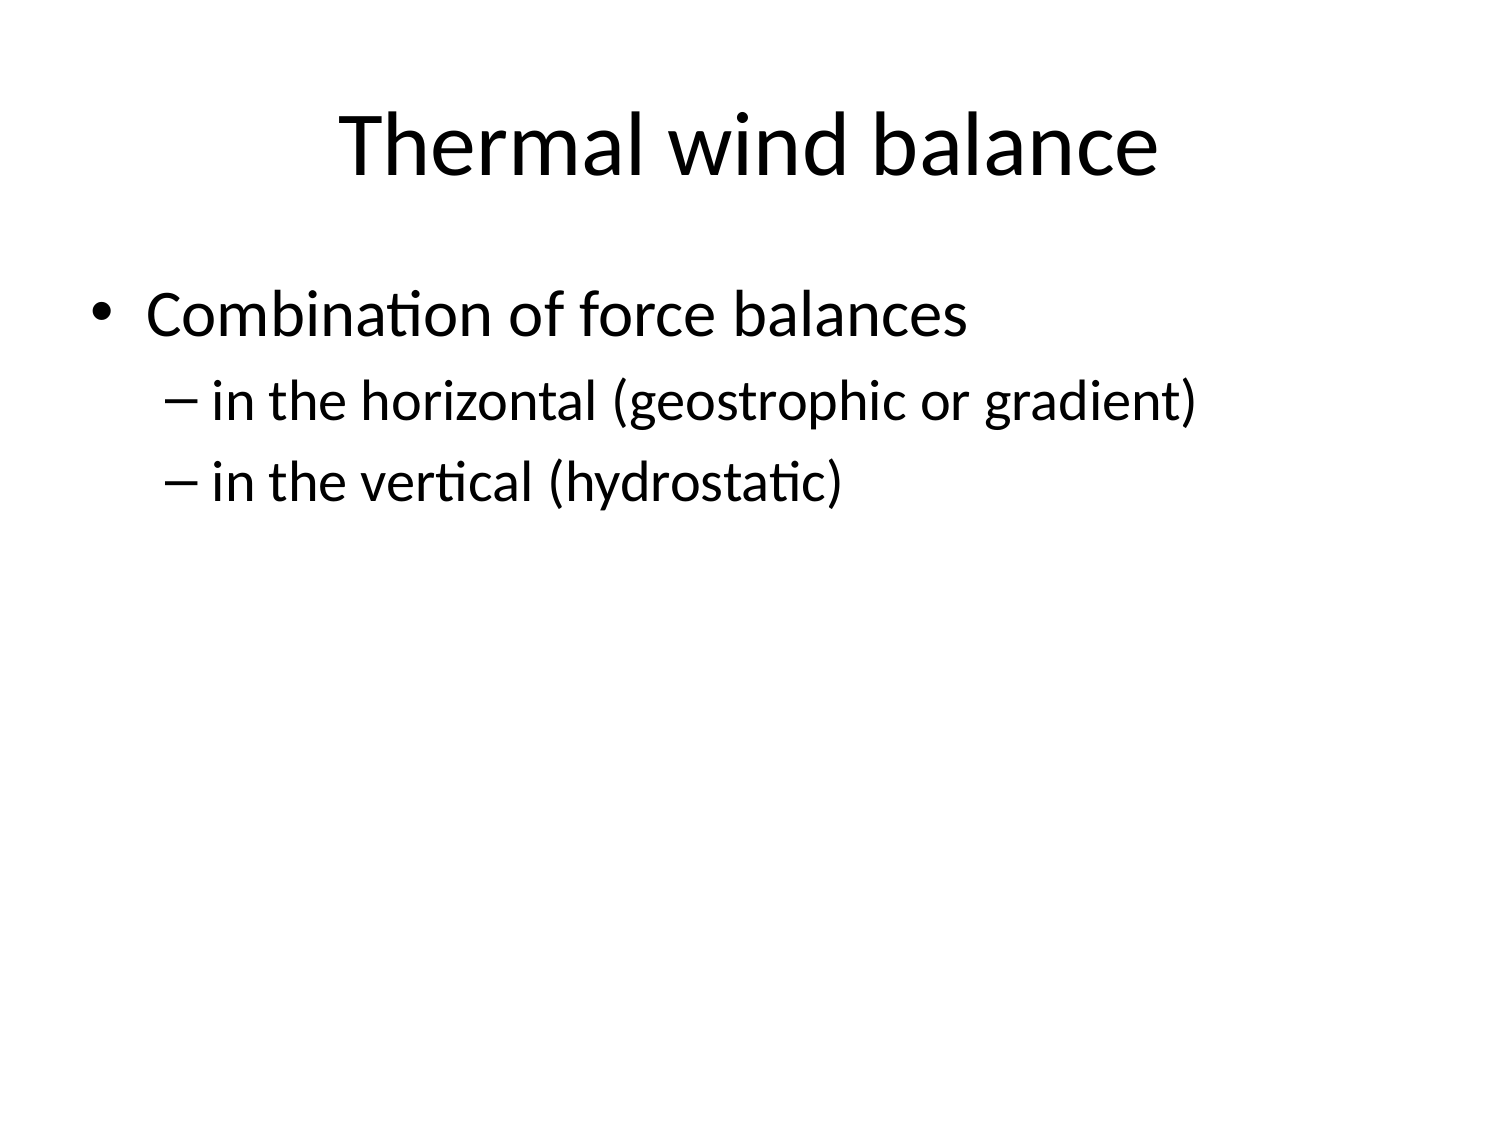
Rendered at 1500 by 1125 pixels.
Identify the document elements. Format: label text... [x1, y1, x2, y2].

list Combination of force balances in the horizontal (geostrophic or gradient) in the vertical (hydrostatic) [75, 262, 1425, 1005]
title Thermal wind balance [75, 45, 1425, 233]
